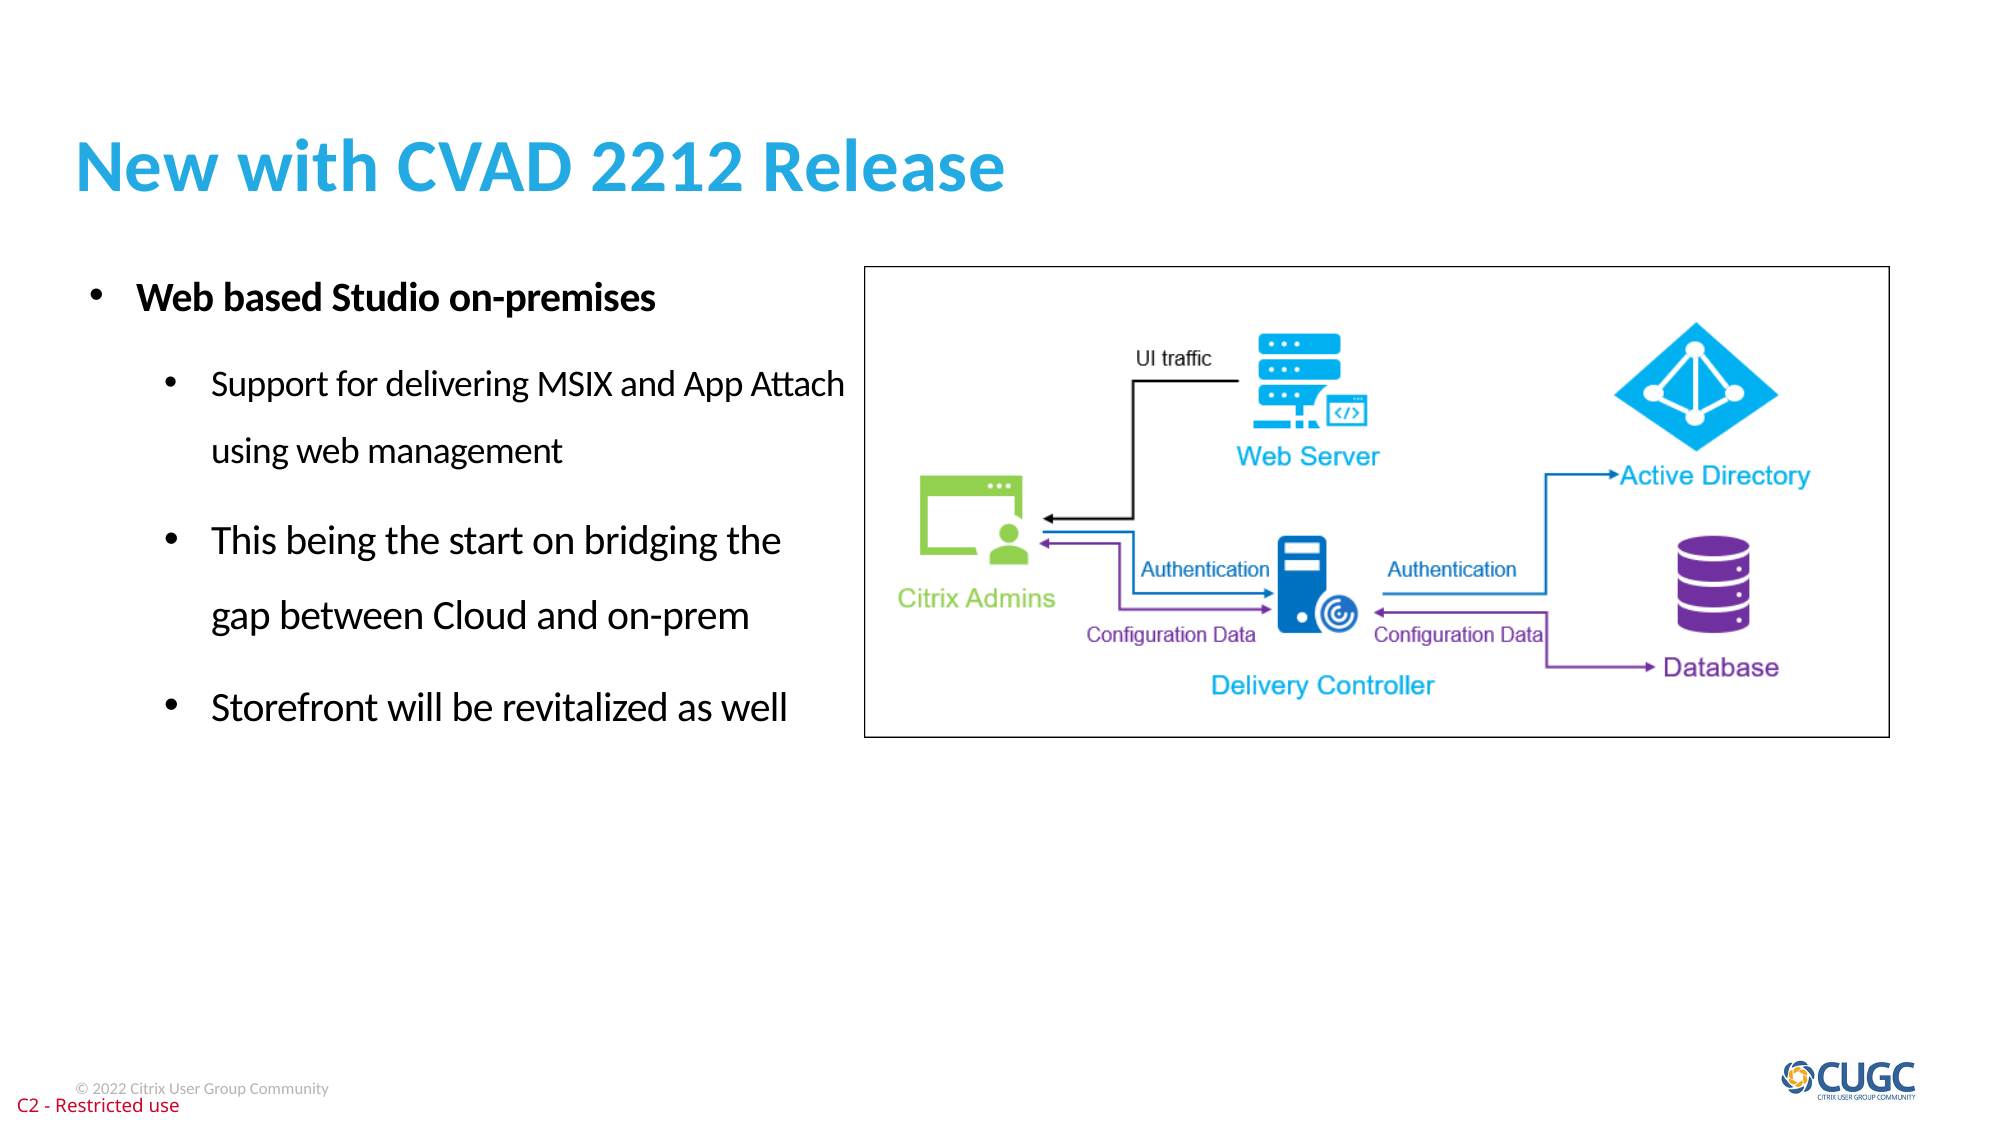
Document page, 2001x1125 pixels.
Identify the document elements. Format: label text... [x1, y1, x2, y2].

list Web based Studio on-premises Support for delivering MSIX and App Attach using web management This being the start on bridging the gap between Cloud and on-prem Storefront will be revitalized as well [14, 244, 1865, 1107]
title New with CVAD 2212 Release [75, 66, 1925, 205]
picture [864, 266, 1890, 738]
picture [1777, 1051, 1925, 1109]
